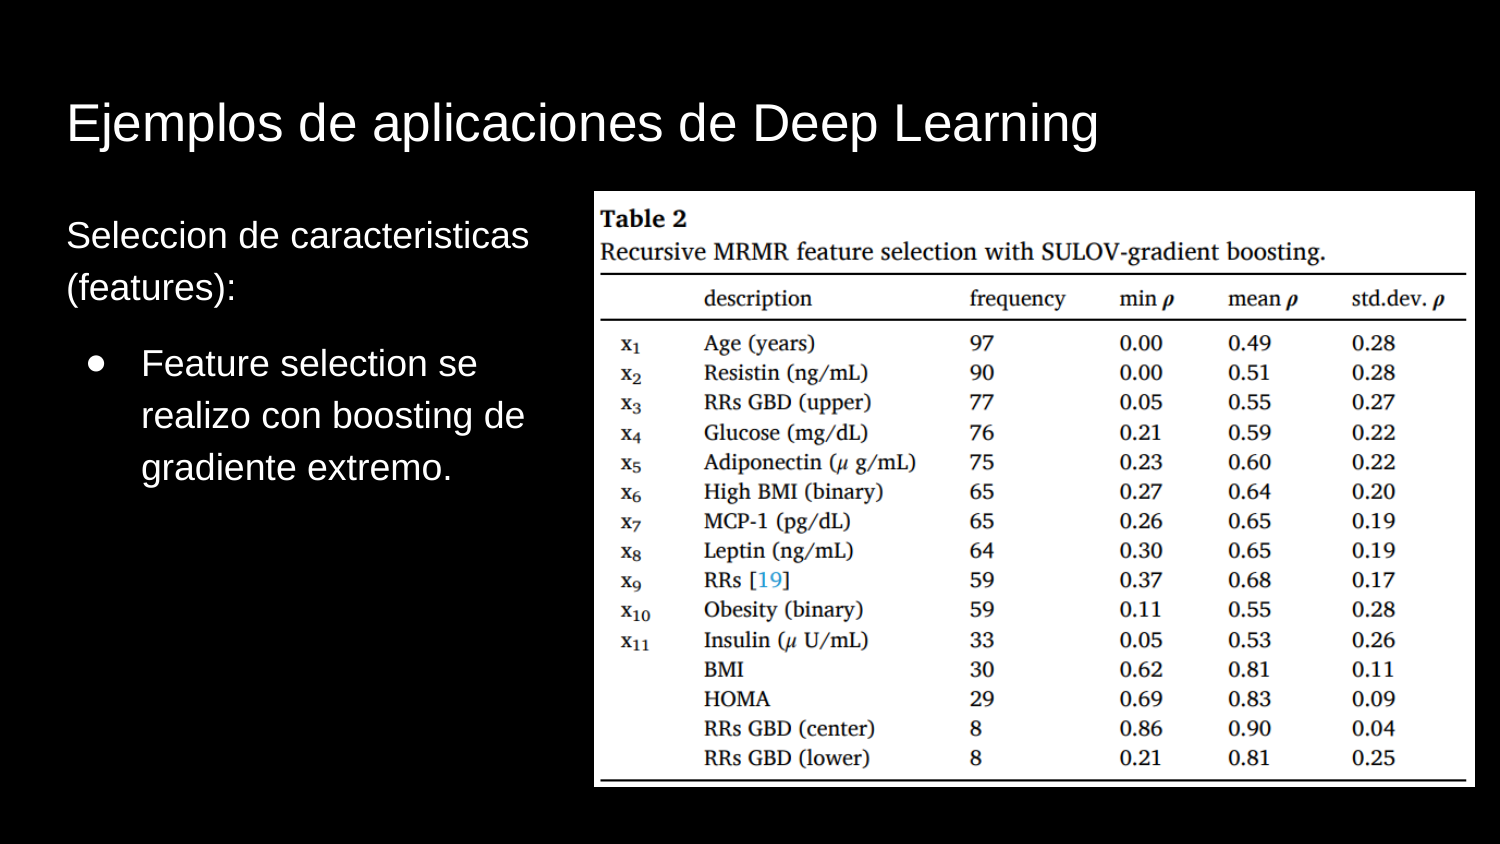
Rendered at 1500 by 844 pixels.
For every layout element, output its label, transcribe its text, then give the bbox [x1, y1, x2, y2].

list Seleccion de caracteristicas (features): Feature selection se realizo con boosting de gradiente extremo. [51, 189, 570, 750]
title Ejemplos de aplicaciones de Deep Learning [51, 72, 1449, 167]
picture [594, 191, 1476, 787]
